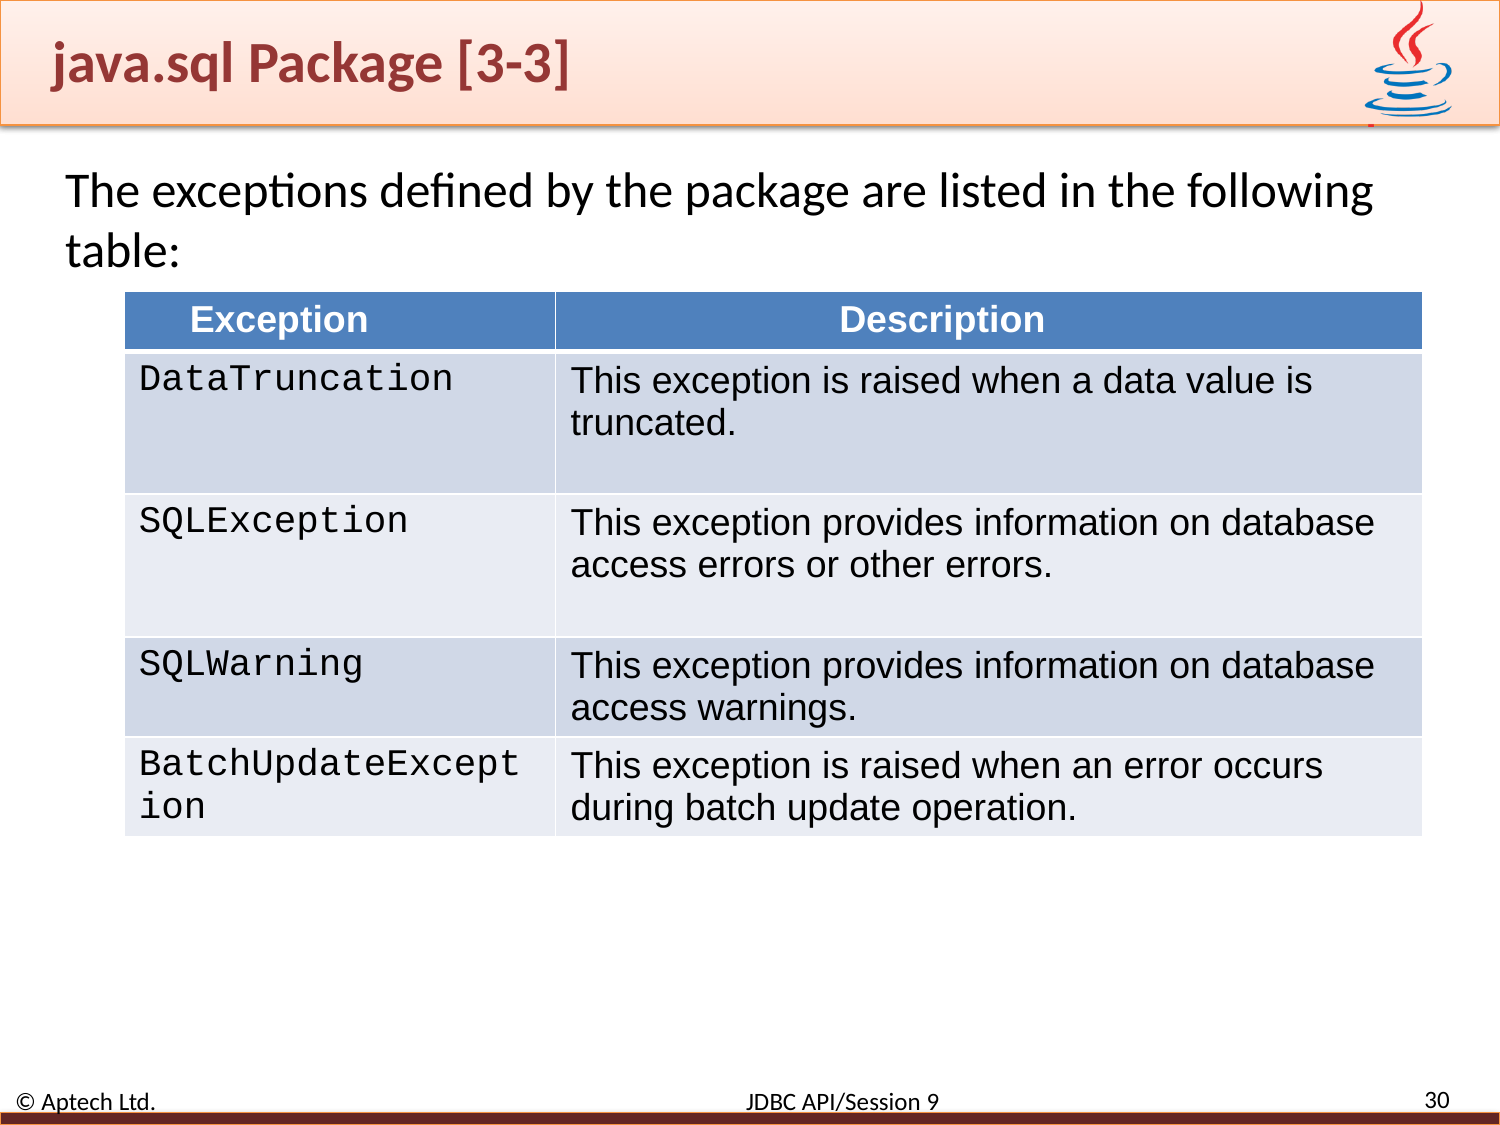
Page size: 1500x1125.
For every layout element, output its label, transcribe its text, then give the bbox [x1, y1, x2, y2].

table_cell DataTruncation [125, 354, 555, 493]
title java.sql Package [3-3] [37, 24, 1288, 93]
list The exceptions defined by the package are listed in the following table: [49, 149, 1463, 1013]
table_cell SQLWarning [125, 638, 555, 736]
picture [1362, 0, 1454, 127]
table_header Exception [125, 292, 555, 349]
table_cell SQLException [125, 495, 555, 636]
table_cell This exception provides information on database access warnings. [556, 638, 1422, 736]
table_cell BatchUpdateException [125, 738, 555, 836]
table_cell This exception is raised when an error occurs during batch update operation. [556, 738, 1422, 836]
table_header Description [556, 292, 1422, 349]
footer © Aptech Ltd. JDBC API/Session 9 [0, 1087, 1325, 1113]
table_cell This exception provides information on database access errors or other errors. [556, 495, 1422, 636]
table_cell This exception is raised when a data value is truncated. [556, 354, 1422, 493]
slide_number 30 [1337, 1084, 1465, 1113]
